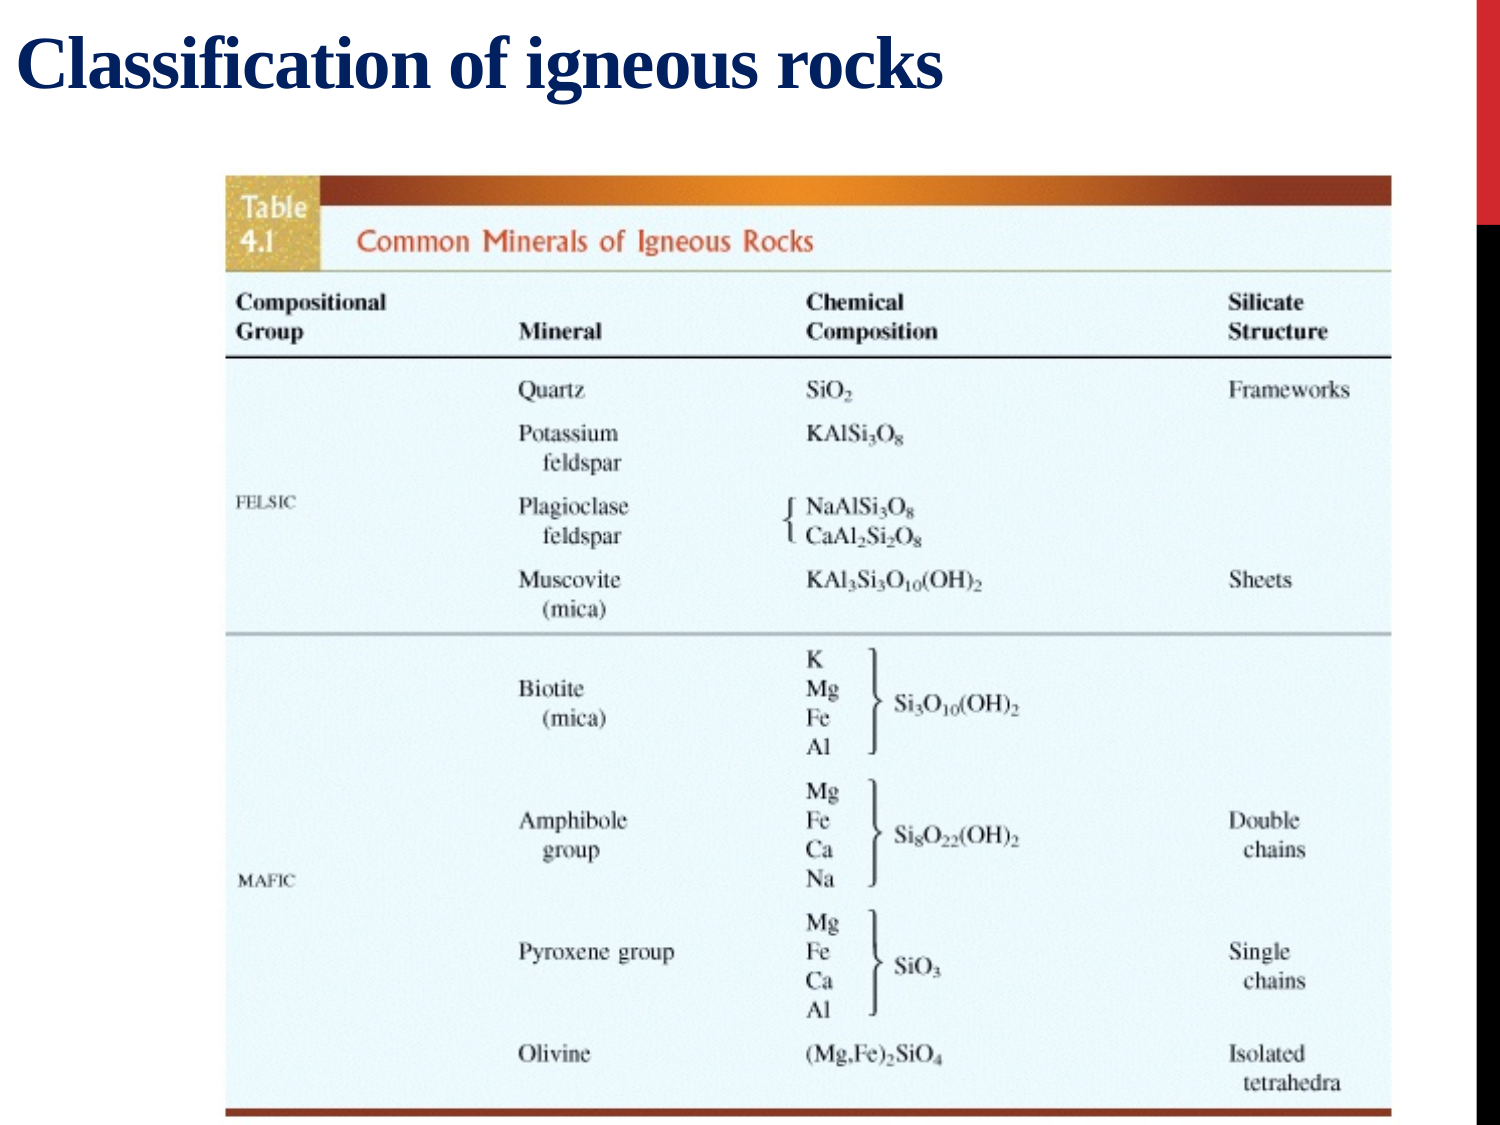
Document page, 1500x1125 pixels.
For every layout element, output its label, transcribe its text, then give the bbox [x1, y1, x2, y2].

title Classification of igneous rocks [0, 0, 1296, 113]
picture [217, 167, 1401, 1125]
